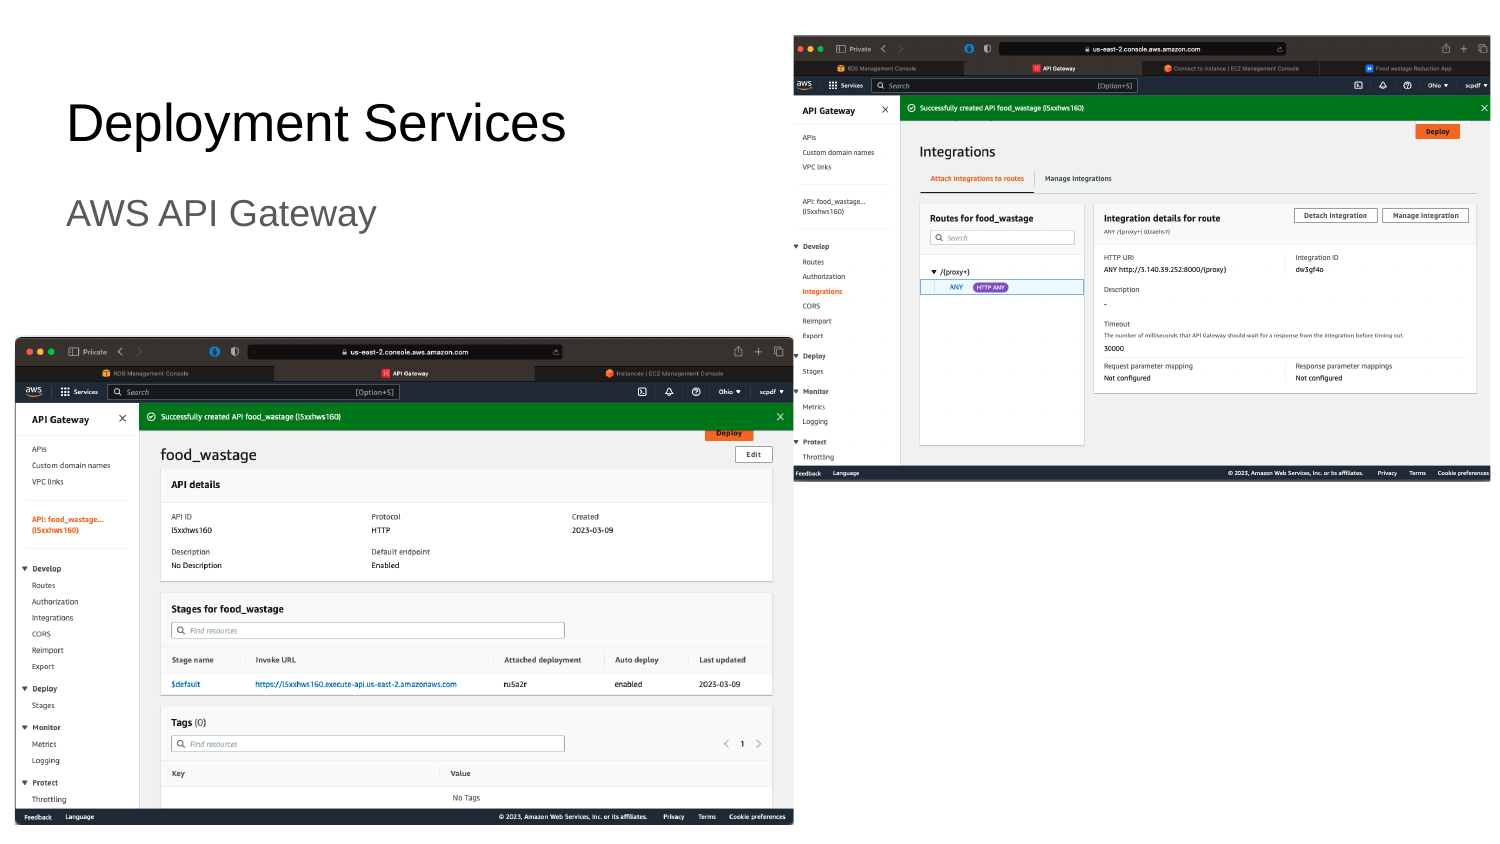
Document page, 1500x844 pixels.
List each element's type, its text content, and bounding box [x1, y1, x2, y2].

picture [14, 35, 1491, 826]
title Deployment Services [51, 72, 788, 167]
text_box AWS API Gateway [51, 166, 544, 249]
